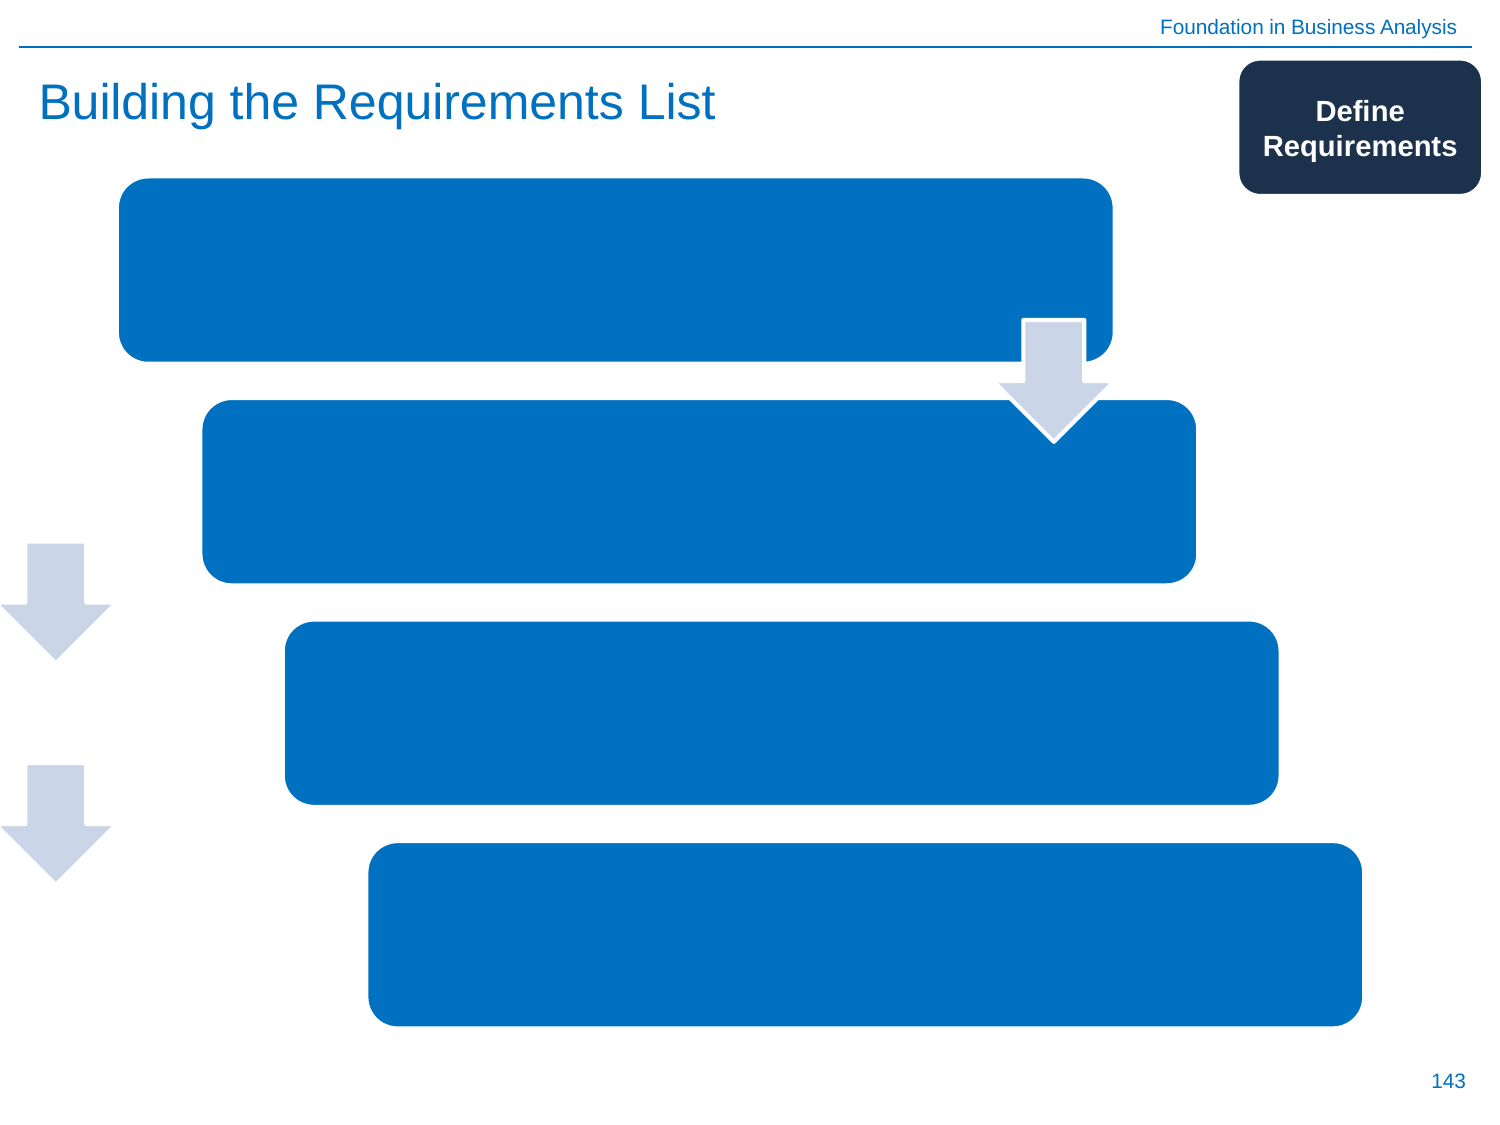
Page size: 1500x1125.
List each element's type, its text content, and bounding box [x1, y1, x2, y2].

title Building the Requirements List [23, 58, 1249, 141]
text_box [116, 176, 1365, 1029]
text_box Define Requirements [1235, 56, 1486, 199]
